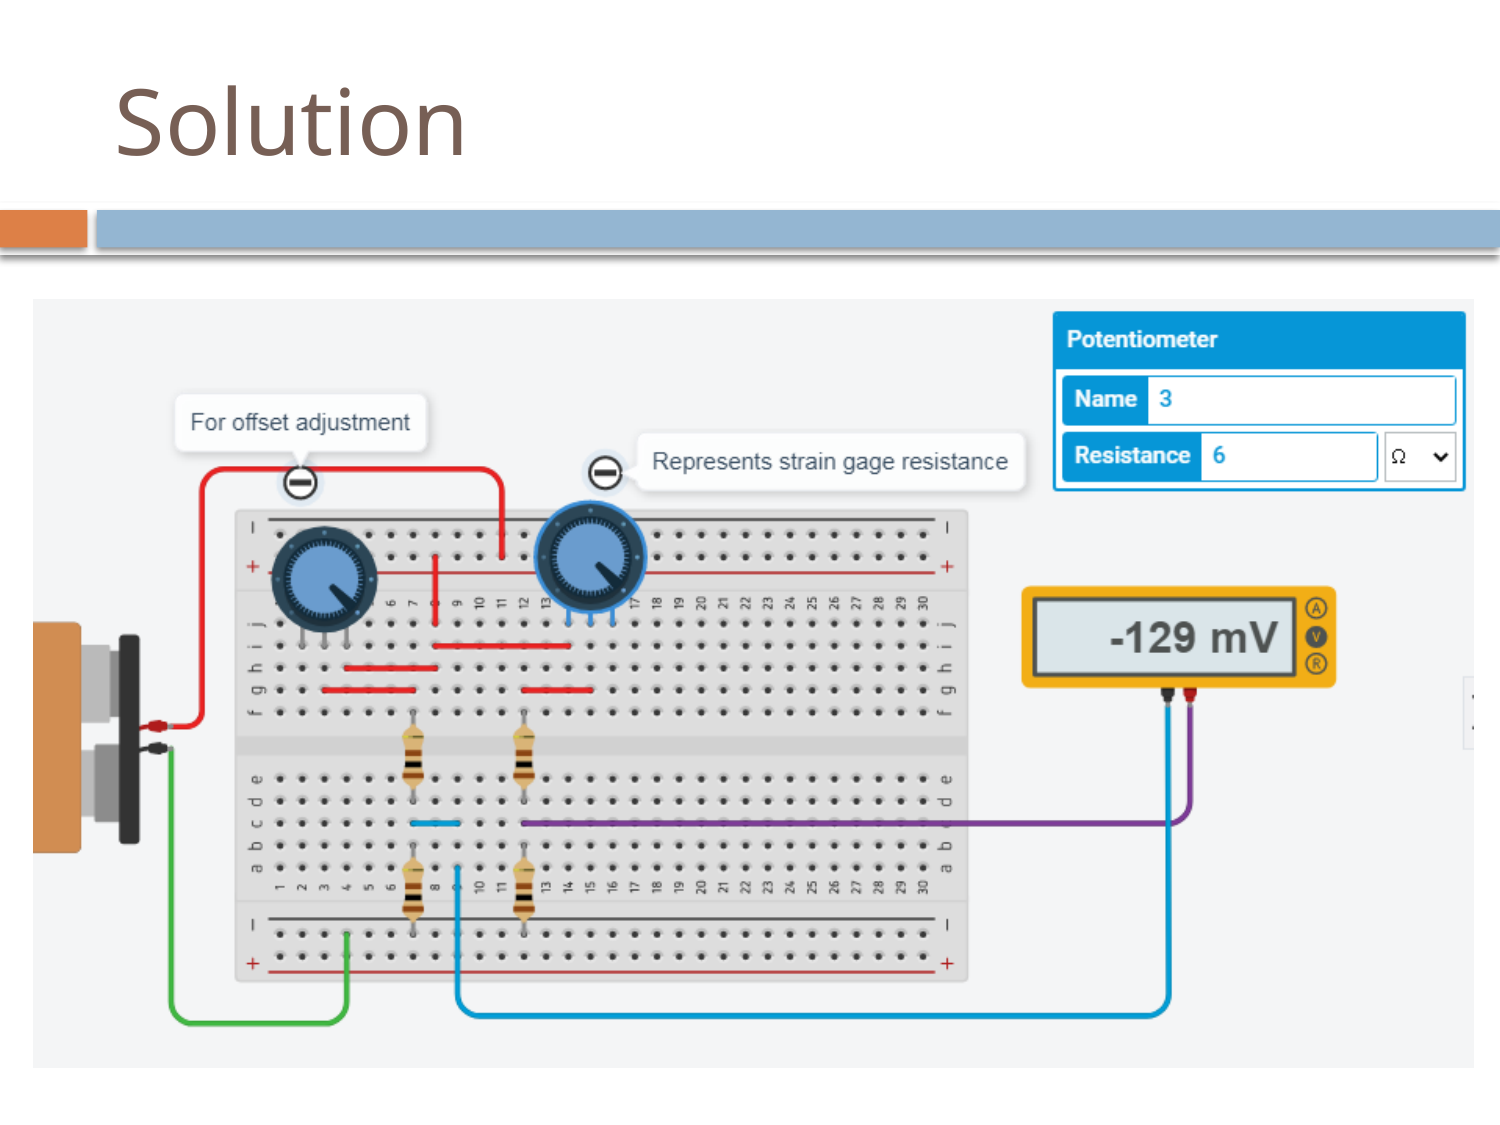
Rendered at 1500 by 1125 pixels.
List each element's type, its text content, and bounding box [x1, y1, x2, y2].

picture [33, 299, 1474, 1068]
title Solution [99, 37, 1438, 200]
